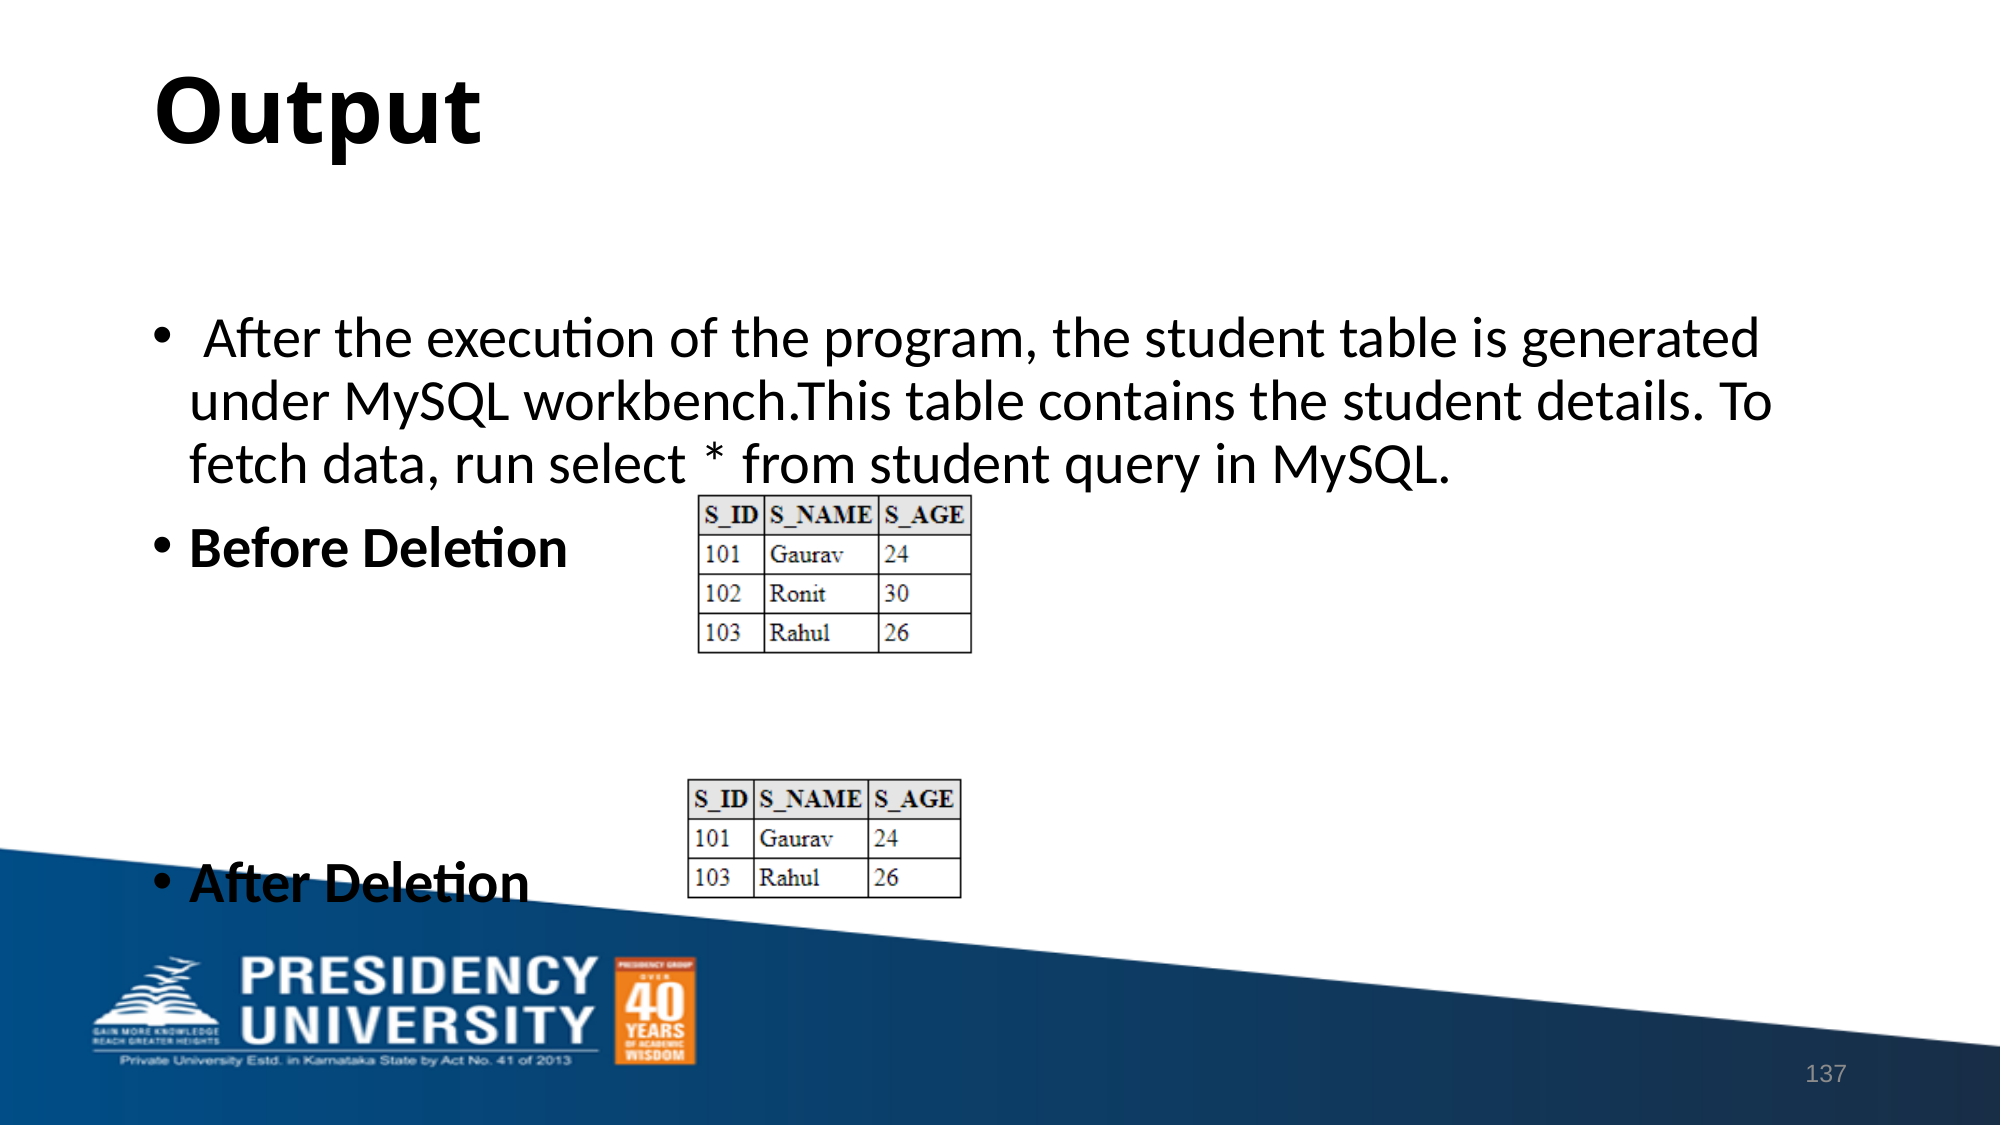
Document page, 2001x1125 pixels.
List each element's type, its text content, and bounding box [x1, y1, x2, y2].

list After the execution of the program, the student table is generated under MySQL workbench.This table contains the student details. To fetch data, run select * from student query in MySQL. Before Deletion After Deletion [137, 299, 1863, 1014]
picture [0, 845, 2000, 1125]
picture [695, 492, 980, 660]
title Output [137, 59, 1863, 278]
slide_number 137 [1412, 1042, 1863, 1103]
picture [683, 773, 968, 908]
